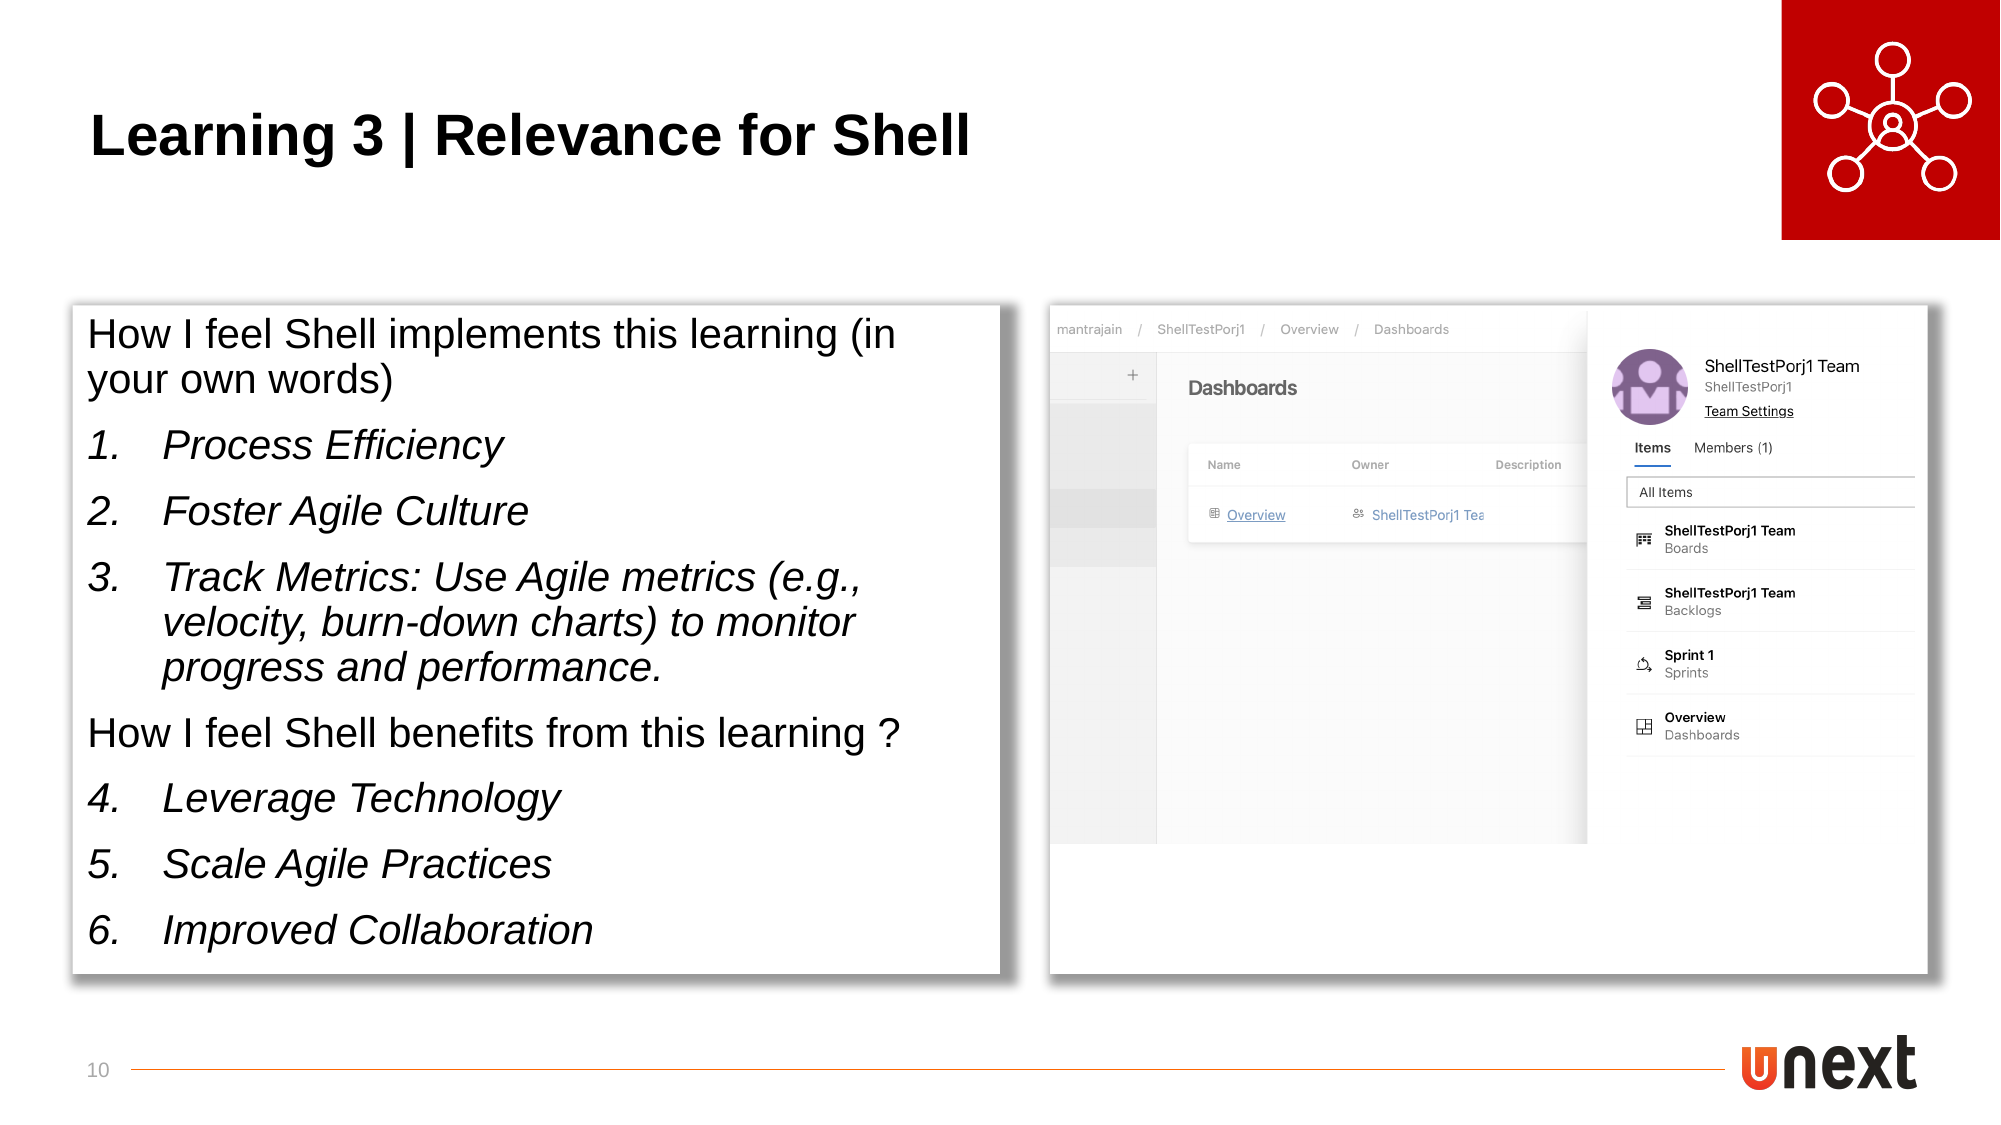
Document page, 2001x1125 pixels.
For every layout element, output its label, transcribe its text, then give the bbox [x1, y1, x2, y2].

text_box [1781, 0, 2000, 241]
picture [1795, 19, 1990, 214]
text_box [1050, 305, 1928, 974]
picture [1049, 311, 1915, 844]
title Learning 3 | Relevance for Shell [76, 78, 1795, 196]
picture [1742, 1035, 1917, 1090]
slide_number 10 [48, 1047, 110, 1091]
text_box How I feel Shell implements this learning (in your own words) Process Efficiency Foster Agile Culture Track Metrics: Use Agile metrics (e.g., velocity, burn-down charts) to monitor progress and performance. How I feel Shell benefits from this learning ? Leverage Technology Scale Agile Practices Improved Collaboration [72, 305, 1000, 974]
